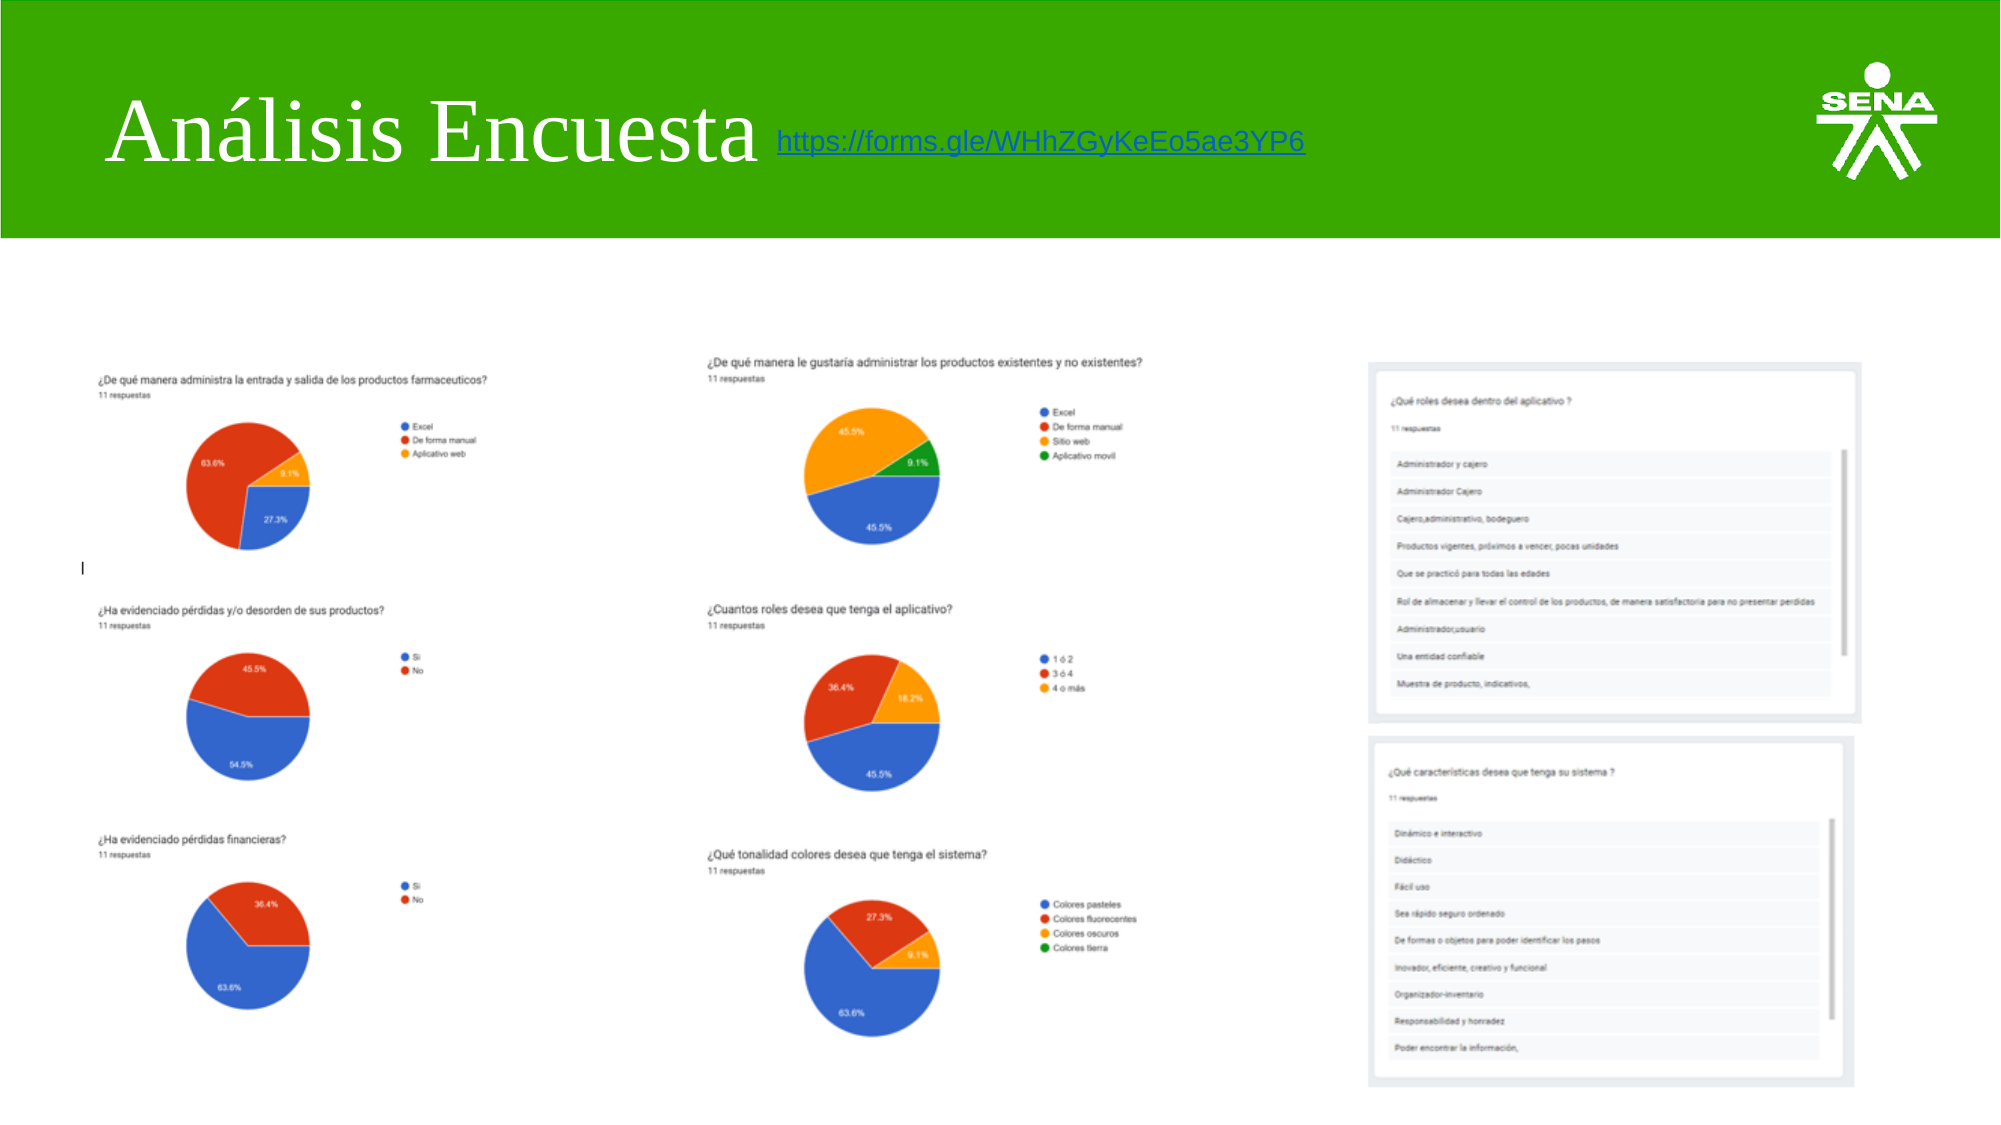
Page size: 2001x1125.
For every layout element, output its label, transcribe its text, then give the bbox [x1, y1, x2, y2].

picture [0, 0, 2001, 1125]
text_box https://forms.gle/WHhZGyKeEo5ae3YP6 [761, 107, 1399, 207]
title Análisis Encuesta [89, 23, 1815, 241]
